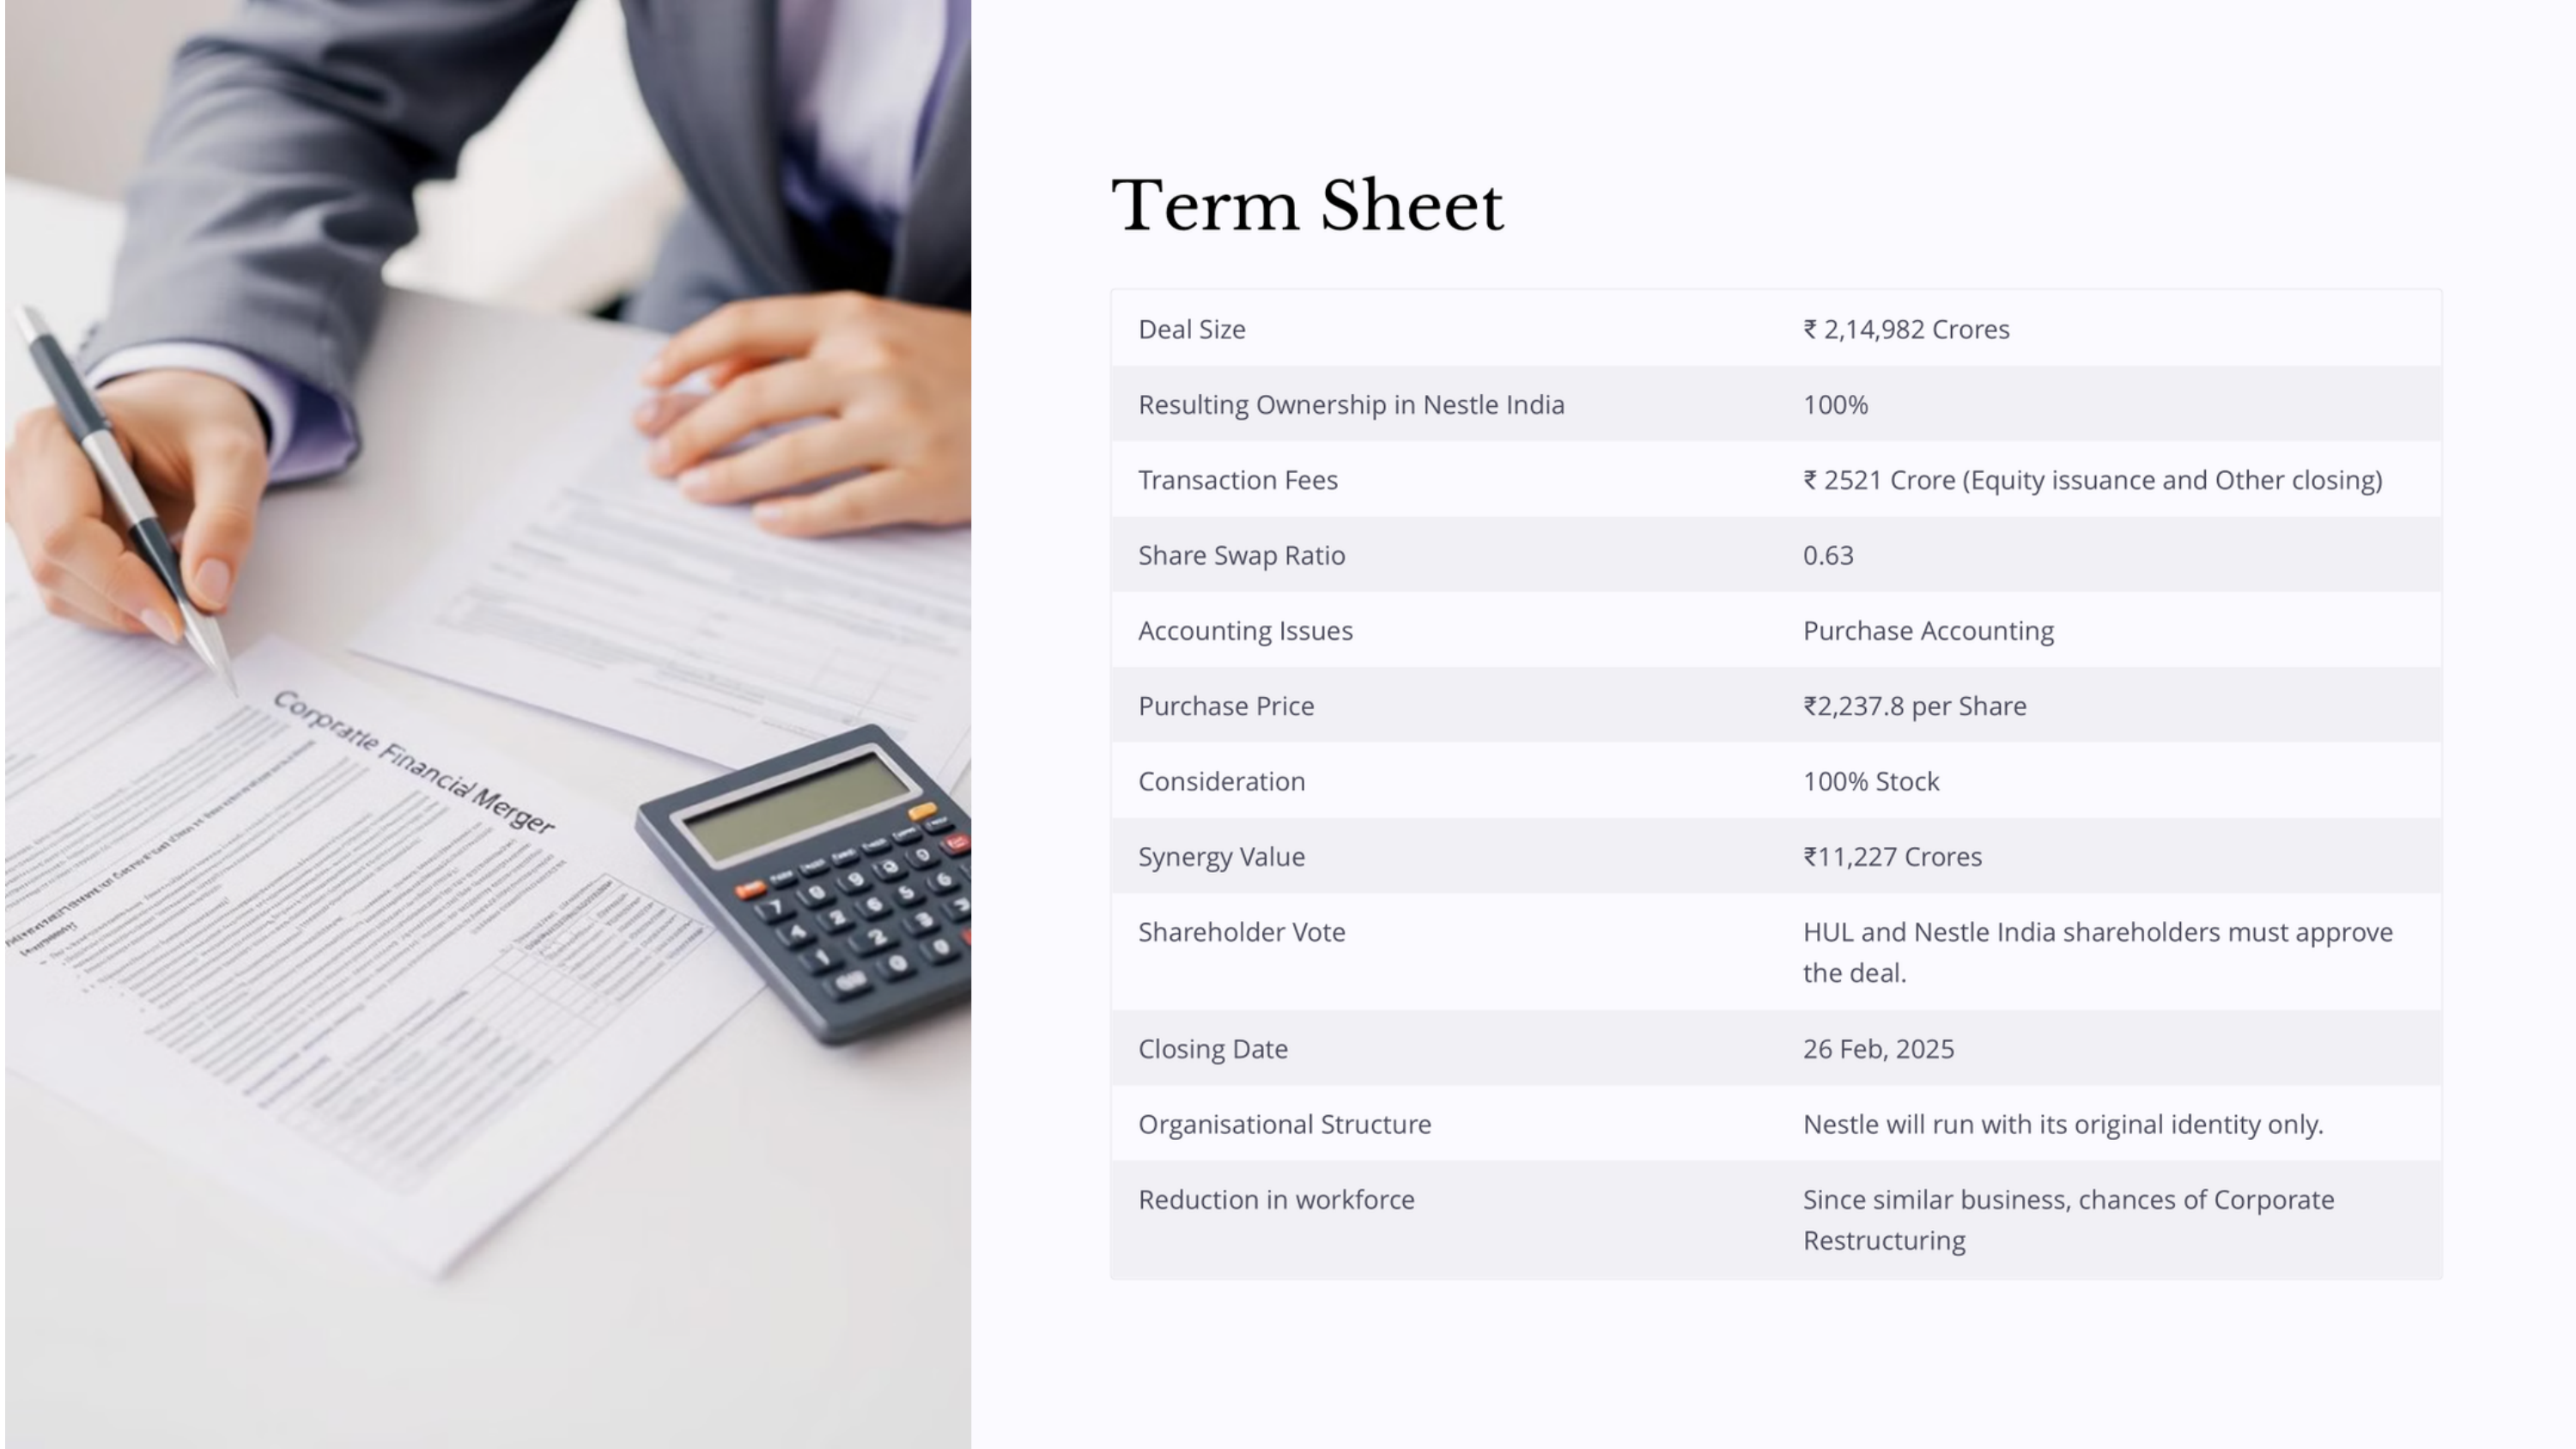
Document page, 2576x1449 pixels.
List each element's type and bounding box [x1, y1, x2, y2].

text_box [5, 0, 2576, 1449]
